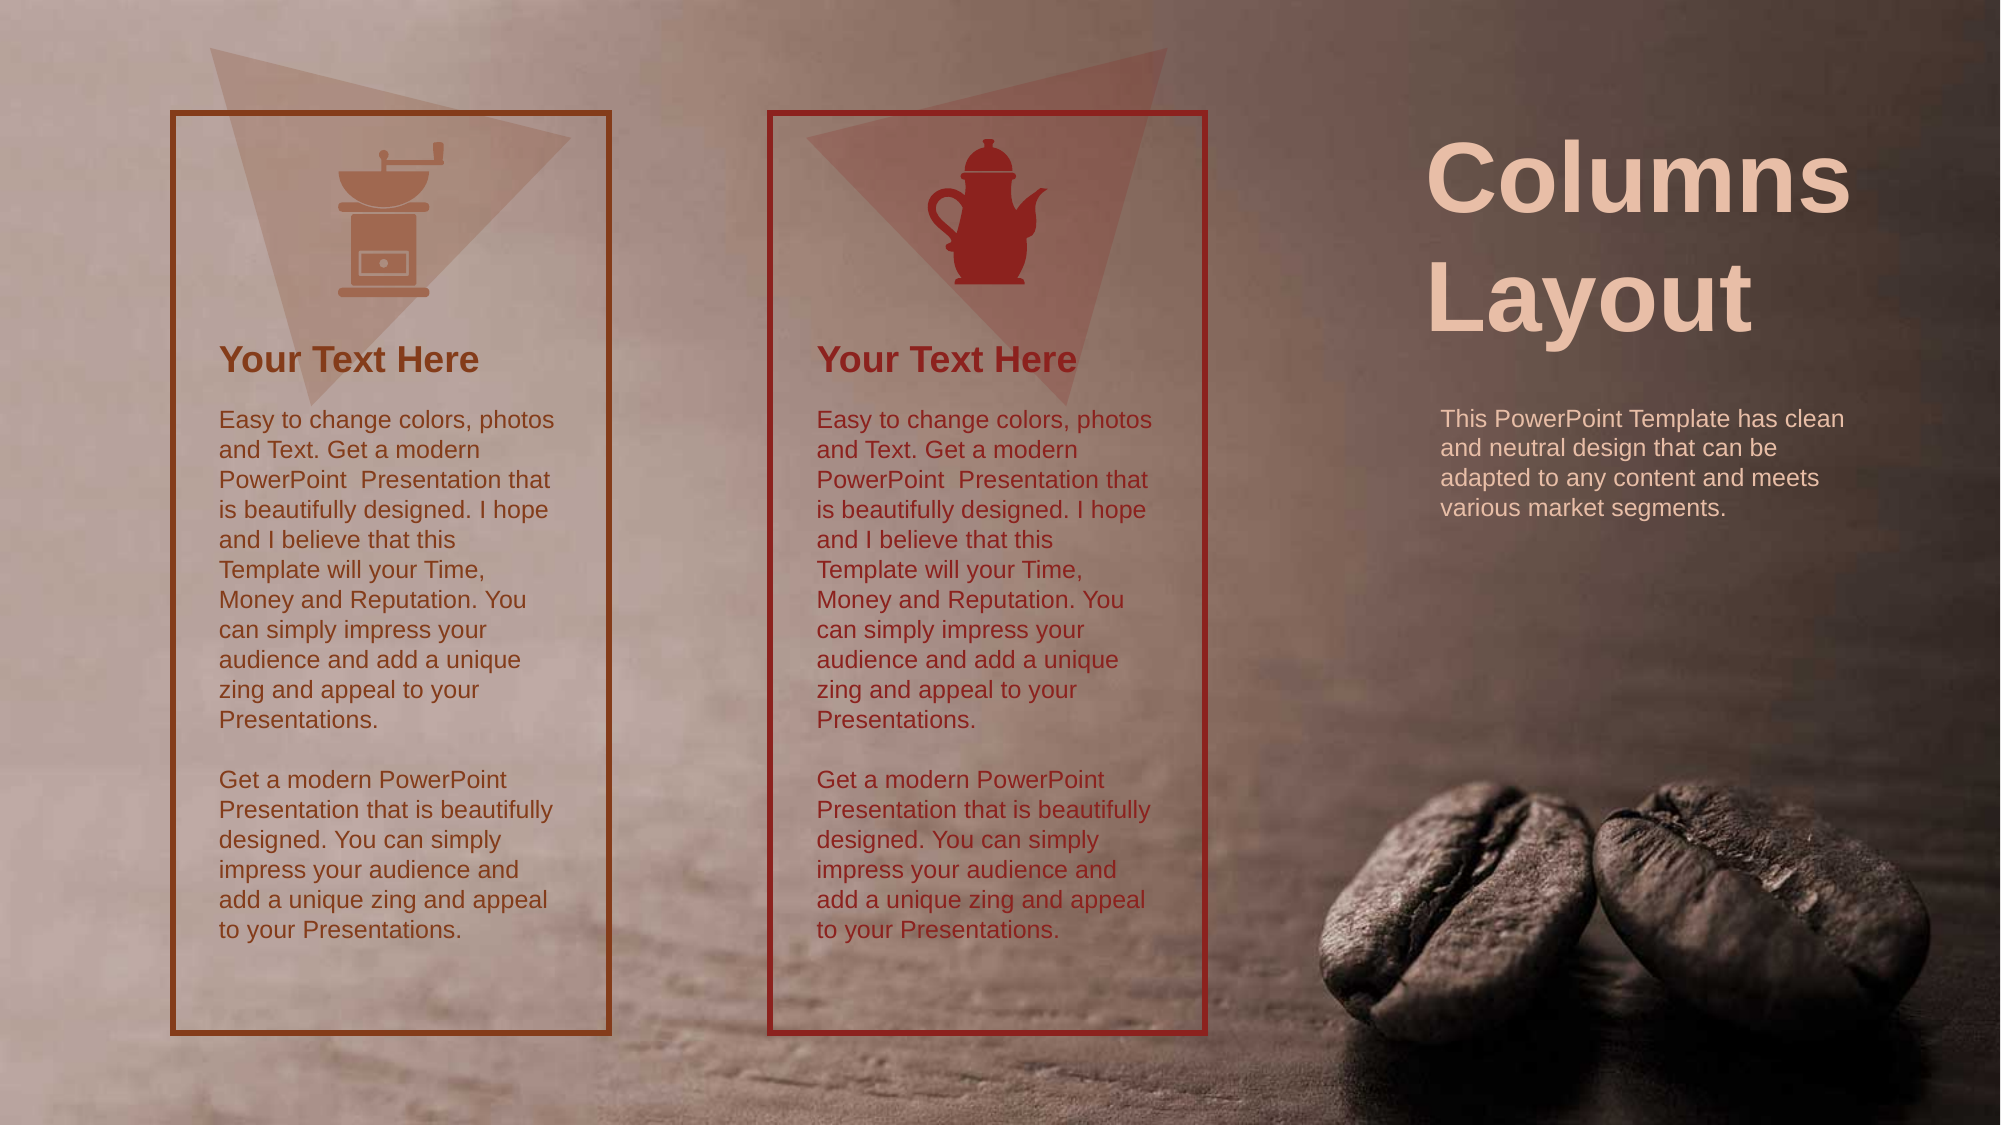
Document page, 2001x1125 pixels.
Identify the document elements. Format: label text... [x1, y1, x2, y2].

text_box [208, 46, 574, 327]
text_box This PowerPoint Template has clean and neutral design that can be adapted to any content and meets various market segments. [1425, 394, 1862, 530]
text_box [769, 112, 1206, 1034]
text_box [801, 327, 1173, 958]
text_box Columns Layout [1410, 105, 1882, 359]
picture [0, 0, 2001, 1125]
text_box [804, 46, 1170, 327]
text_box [926, 139, 1048, 285]
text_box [204, 327, 576, 958]
text_box [172, 112, 610, 1034]
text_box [338, 142, 444, 298]
